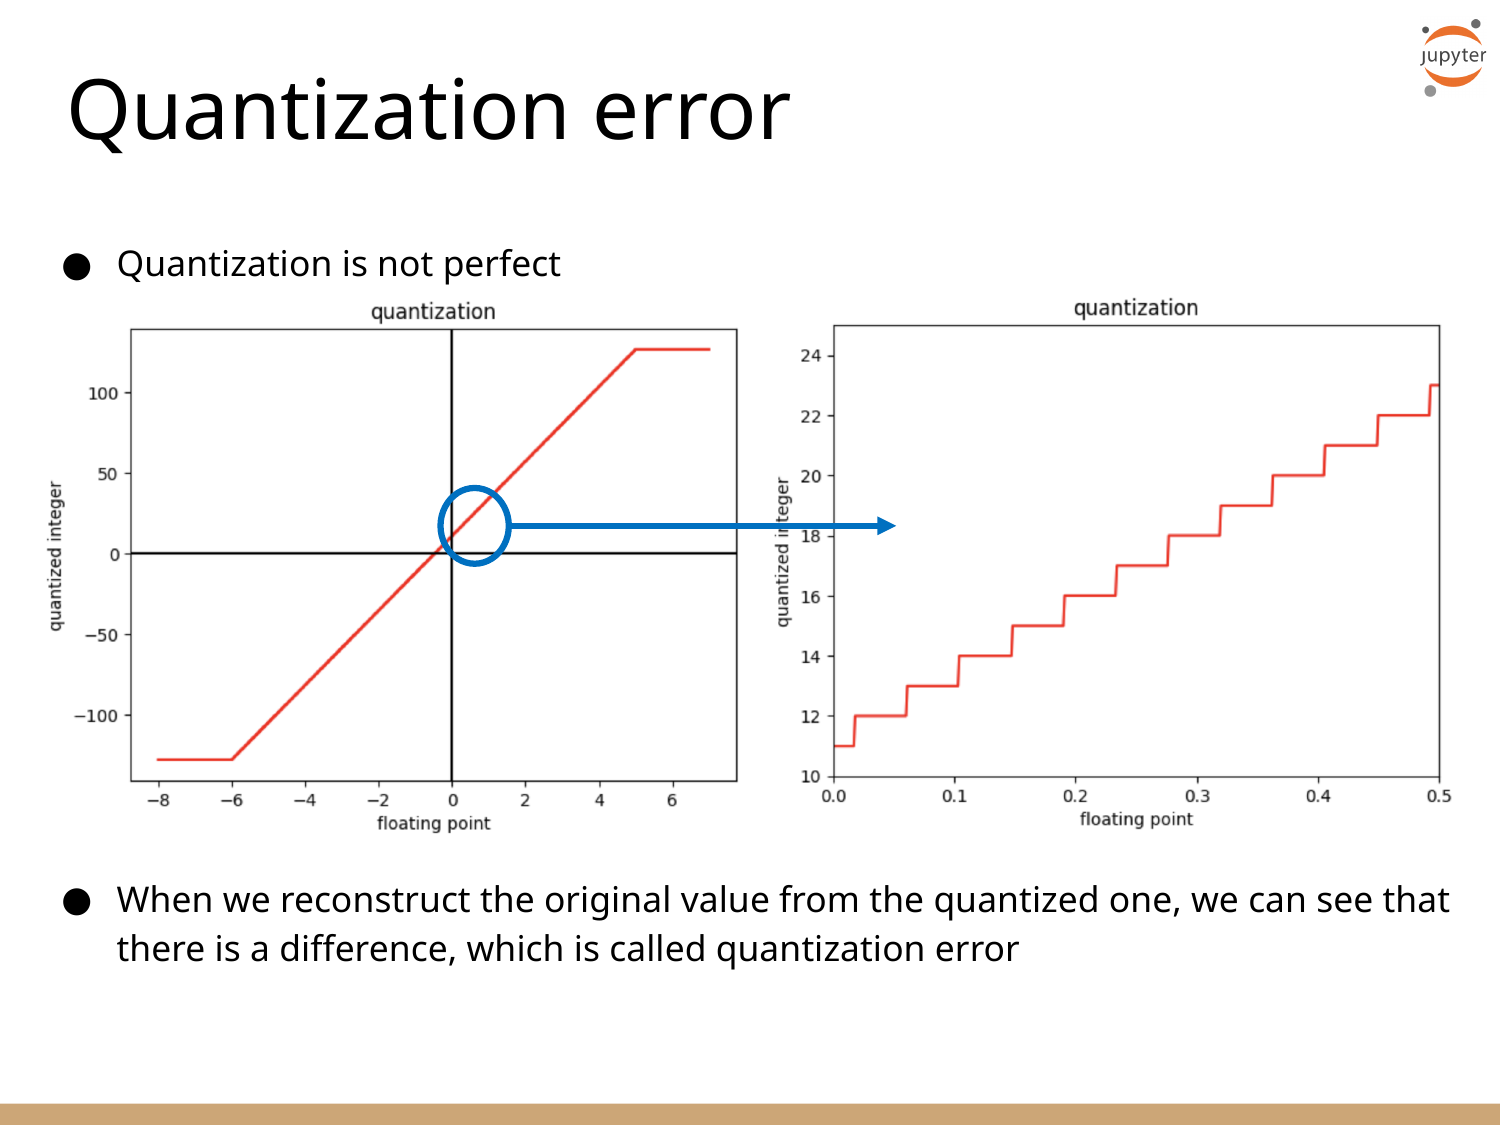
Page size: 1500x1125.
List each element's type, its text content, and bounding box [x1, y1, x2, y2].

title Quantization error [51, 69, 1449, 172]
list Quantization is not perfect When we reconstruct the original value from the quantized one, we can see that there is a difference, which is called quantization error [26, 219, 1474, 293]
picture [14, 293, 1474, 843]
picture [1419, 16, 1488, 98]
list Quantization is not perfect When we reconstruct the original value from the quantized one, we can see that there is a difference, which is called quantization error [26, 842, 1474, 1077]
